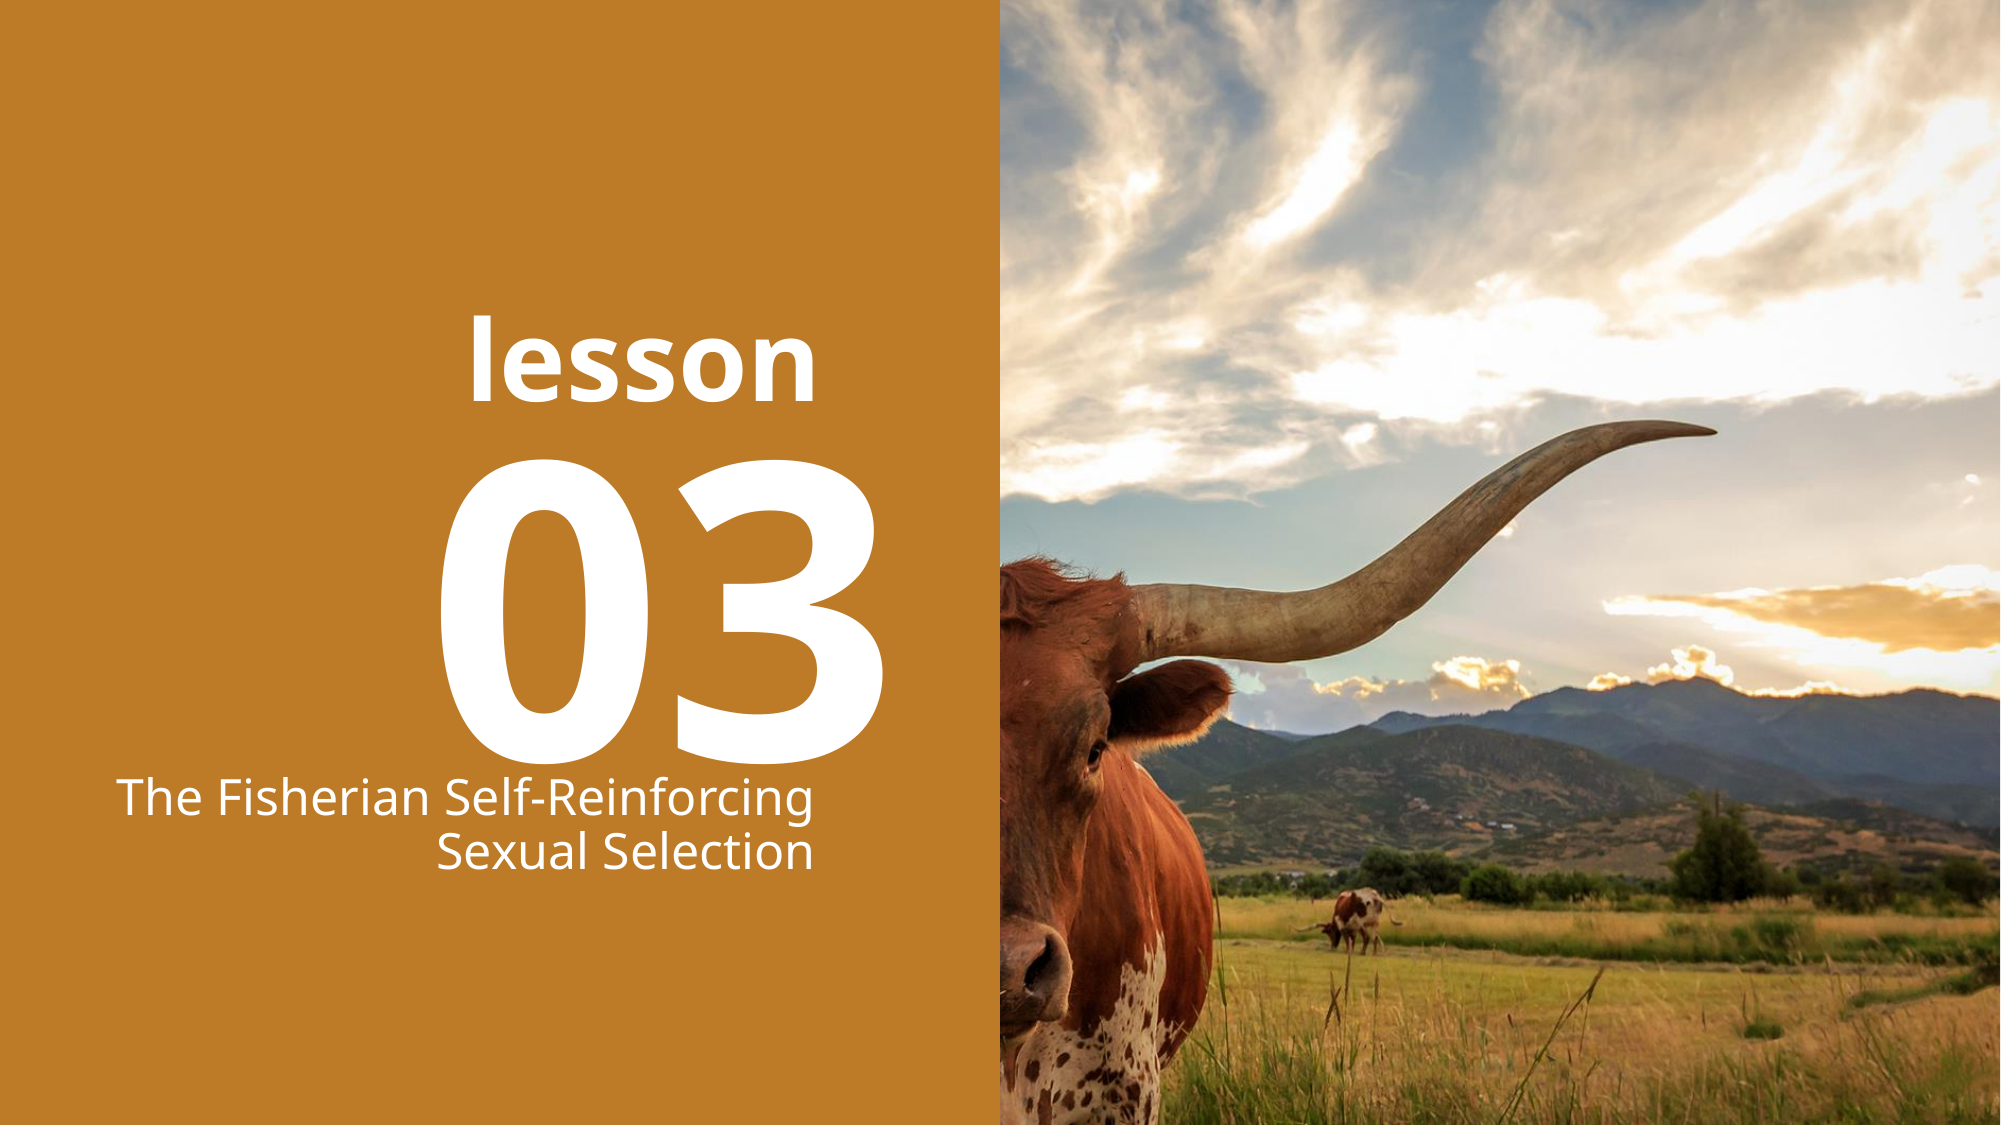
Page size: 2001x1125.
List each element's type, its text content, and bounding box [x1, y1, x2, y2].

list lesson [253, 194, 838, 433]
list The Fisherian Self-Reinforcing Sexual Selection [79, 765, 831, 1012]
title 03 [82, 283, 915, 906]
picture [999, 0, 2001, 1125]
